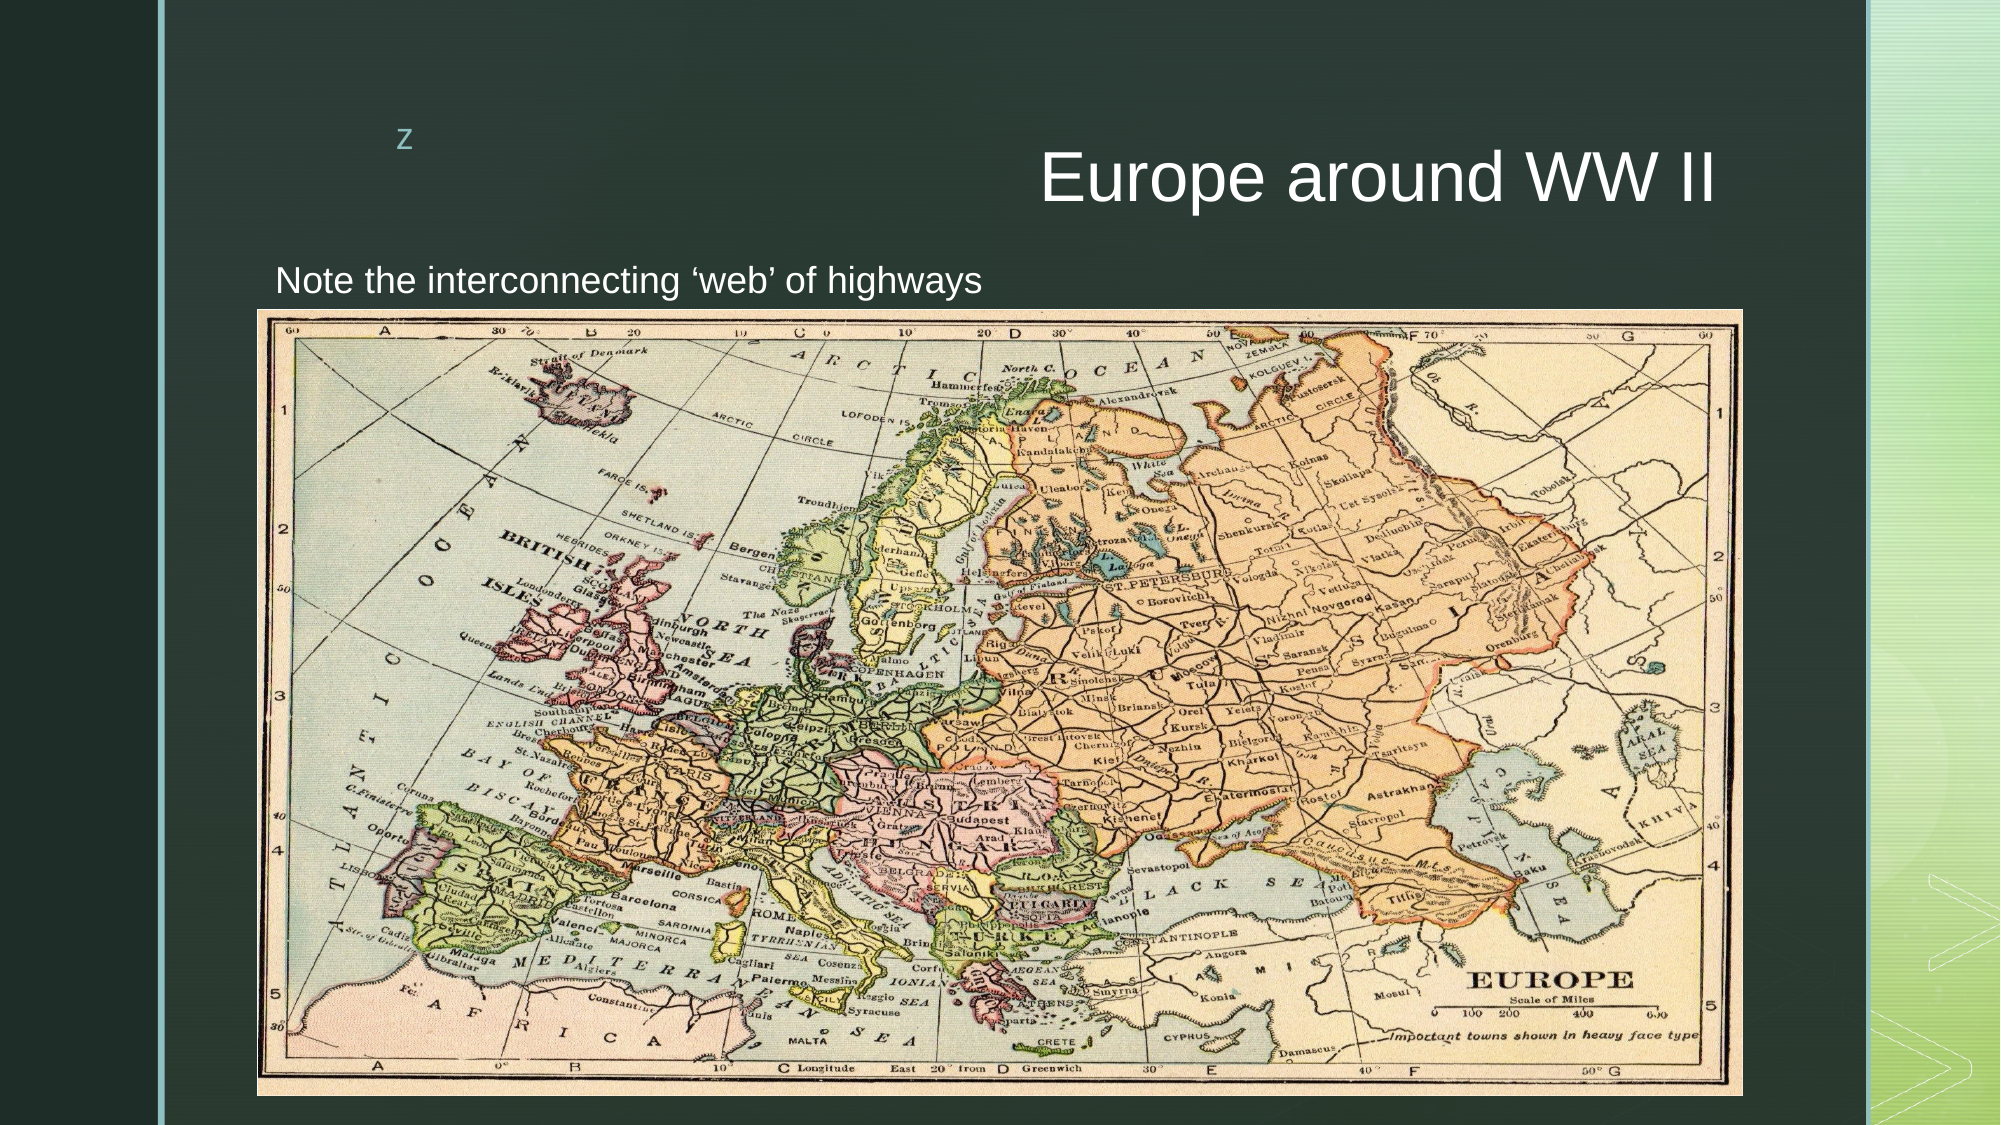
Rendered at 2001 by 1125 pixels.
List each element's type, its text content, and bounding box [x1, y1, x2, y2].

title Europe around WW II [428, 132, 1734, 309]
picture [1871, 0, 2001, 1125]
text_box Note the interconnecting ‘web’ of highways [260, 248, 998, 309]
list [256, 309, 1744, 1096]
